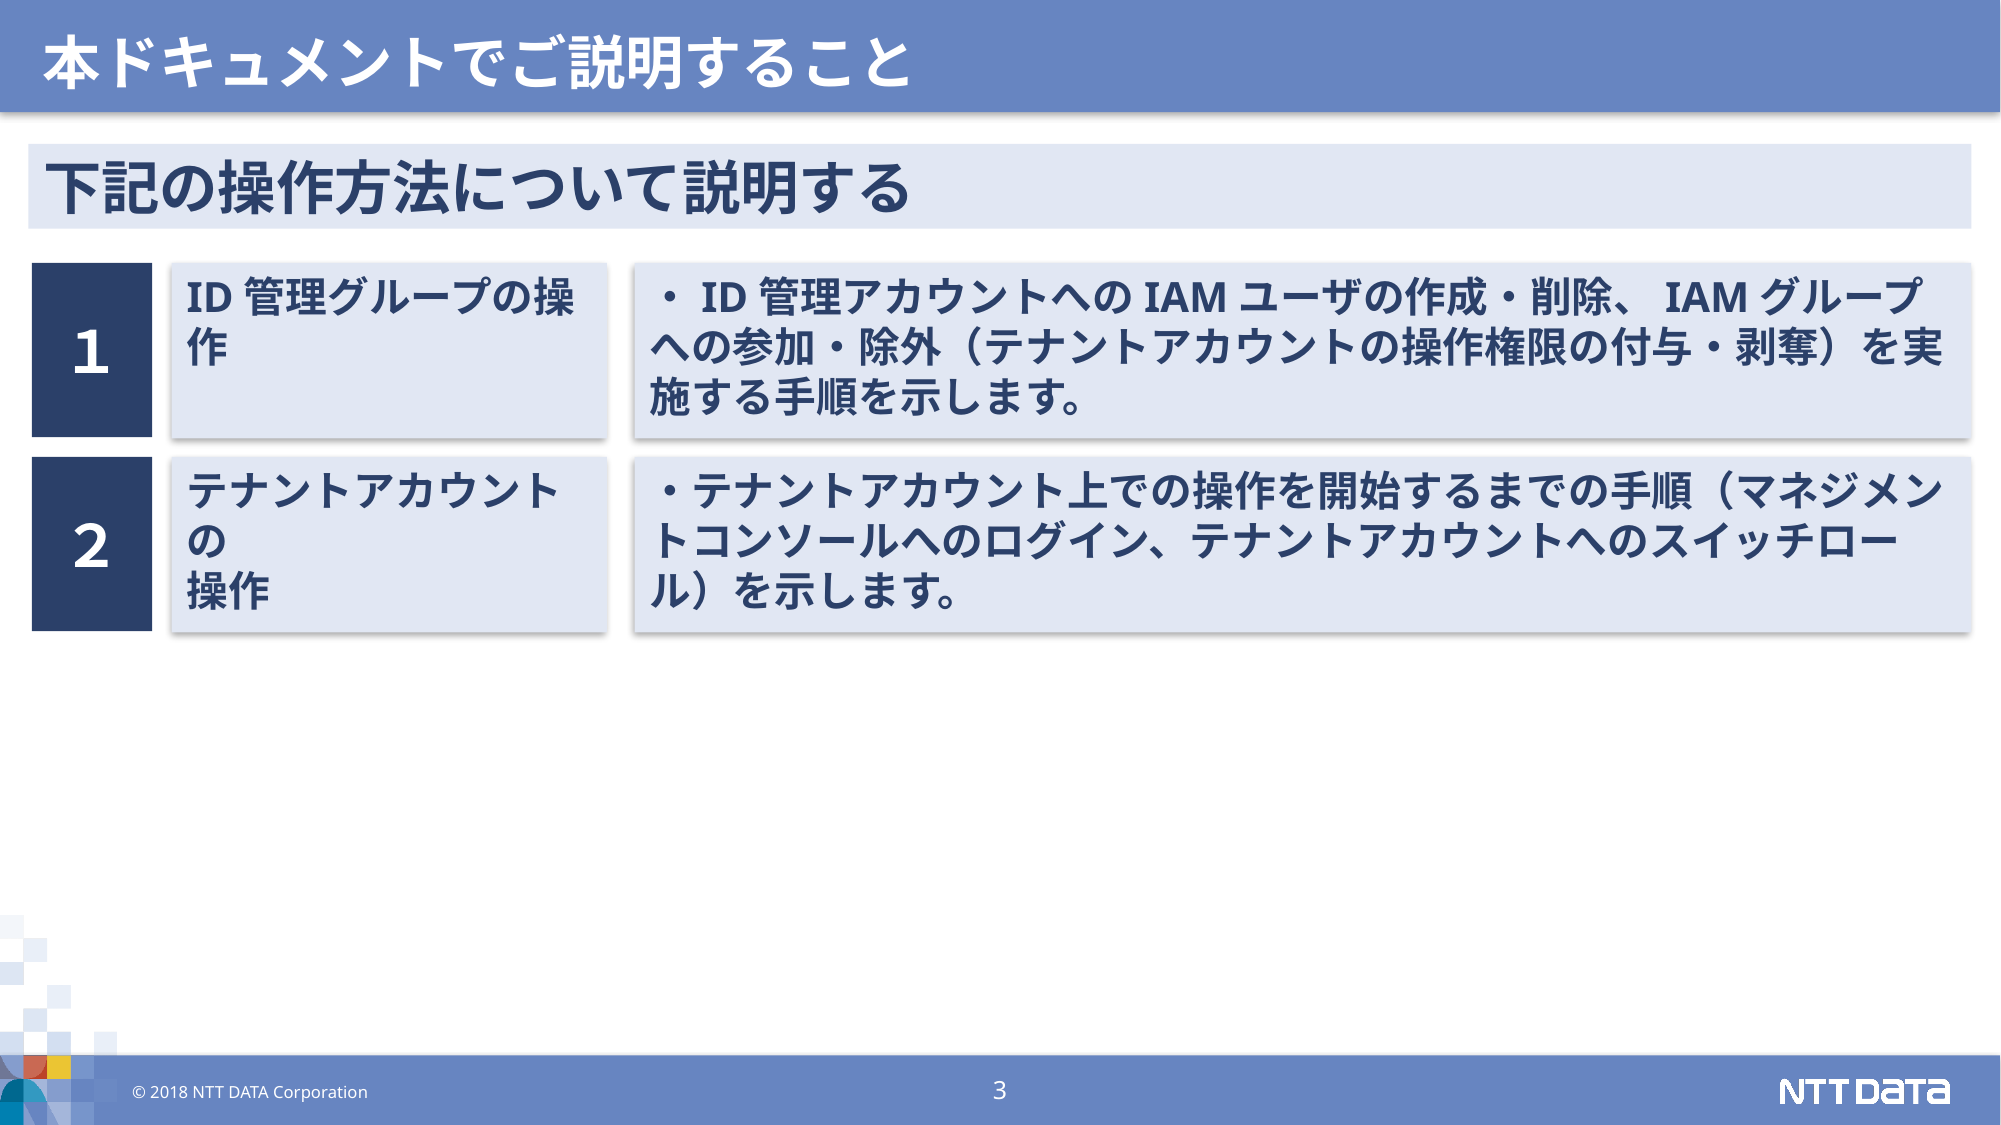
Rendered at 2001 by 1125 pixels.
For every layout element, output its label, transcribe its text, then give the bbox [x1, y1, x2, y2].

picture [1767, 1066, 1962, 1116]
text_box １ [30, 261, 154, 439]
text_box ２ [30, 455, 154, 633]
text_box 下記の操作方法について説明する [28, 143, 1972, 229]
text_box ・ID管理アカウントへのIAMユーザの作成・削除、IAMグループへの参加・除外（テナントアカウントの操作権限の付与・剥奪）を実施する手順を示します。 [634, 262, 1972, 439]
list 本ドキュメントでご説明すること [28, 0, 1972, 113]
picture [0, 915, 117, 1125]
text_box ・テナントアカウント上での操作を開始するまでの手順（マネジメントコンソールへのログイン、テナントアカウントへのスイッチロール）を示します。 [634, 456, 1972, 633]
text_box ID管理グループの操作 [171, 262, 608, 439]
text_box テナントアカウントの 操作 [171, 456, 608, 633]
